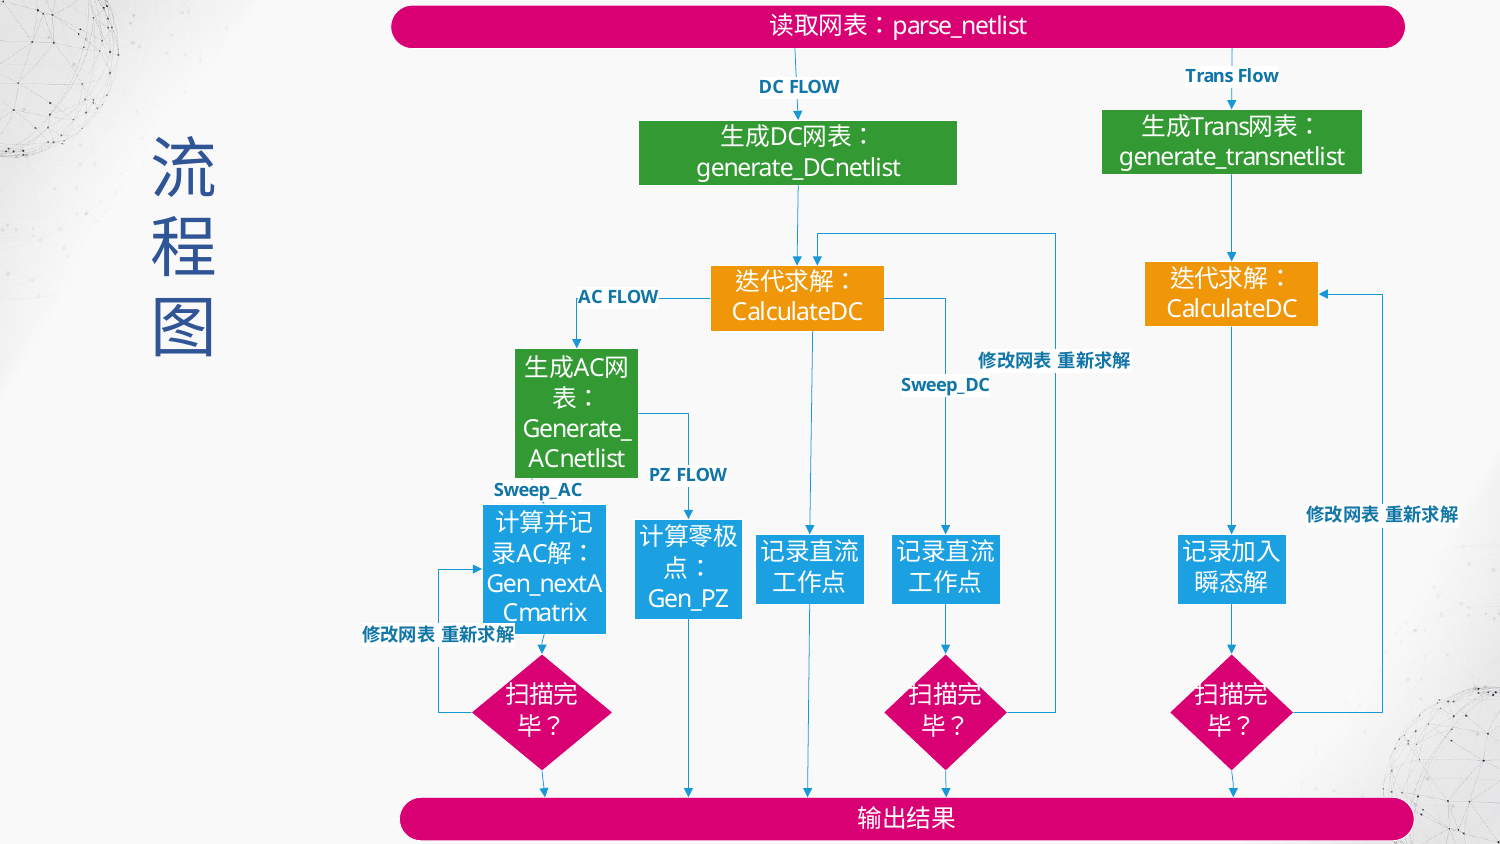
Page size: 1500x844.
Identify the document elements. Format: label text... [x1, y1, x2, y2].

text_box 流程图 [135, 117, 262, 373]
picture [0, 0, 1500, 844]
